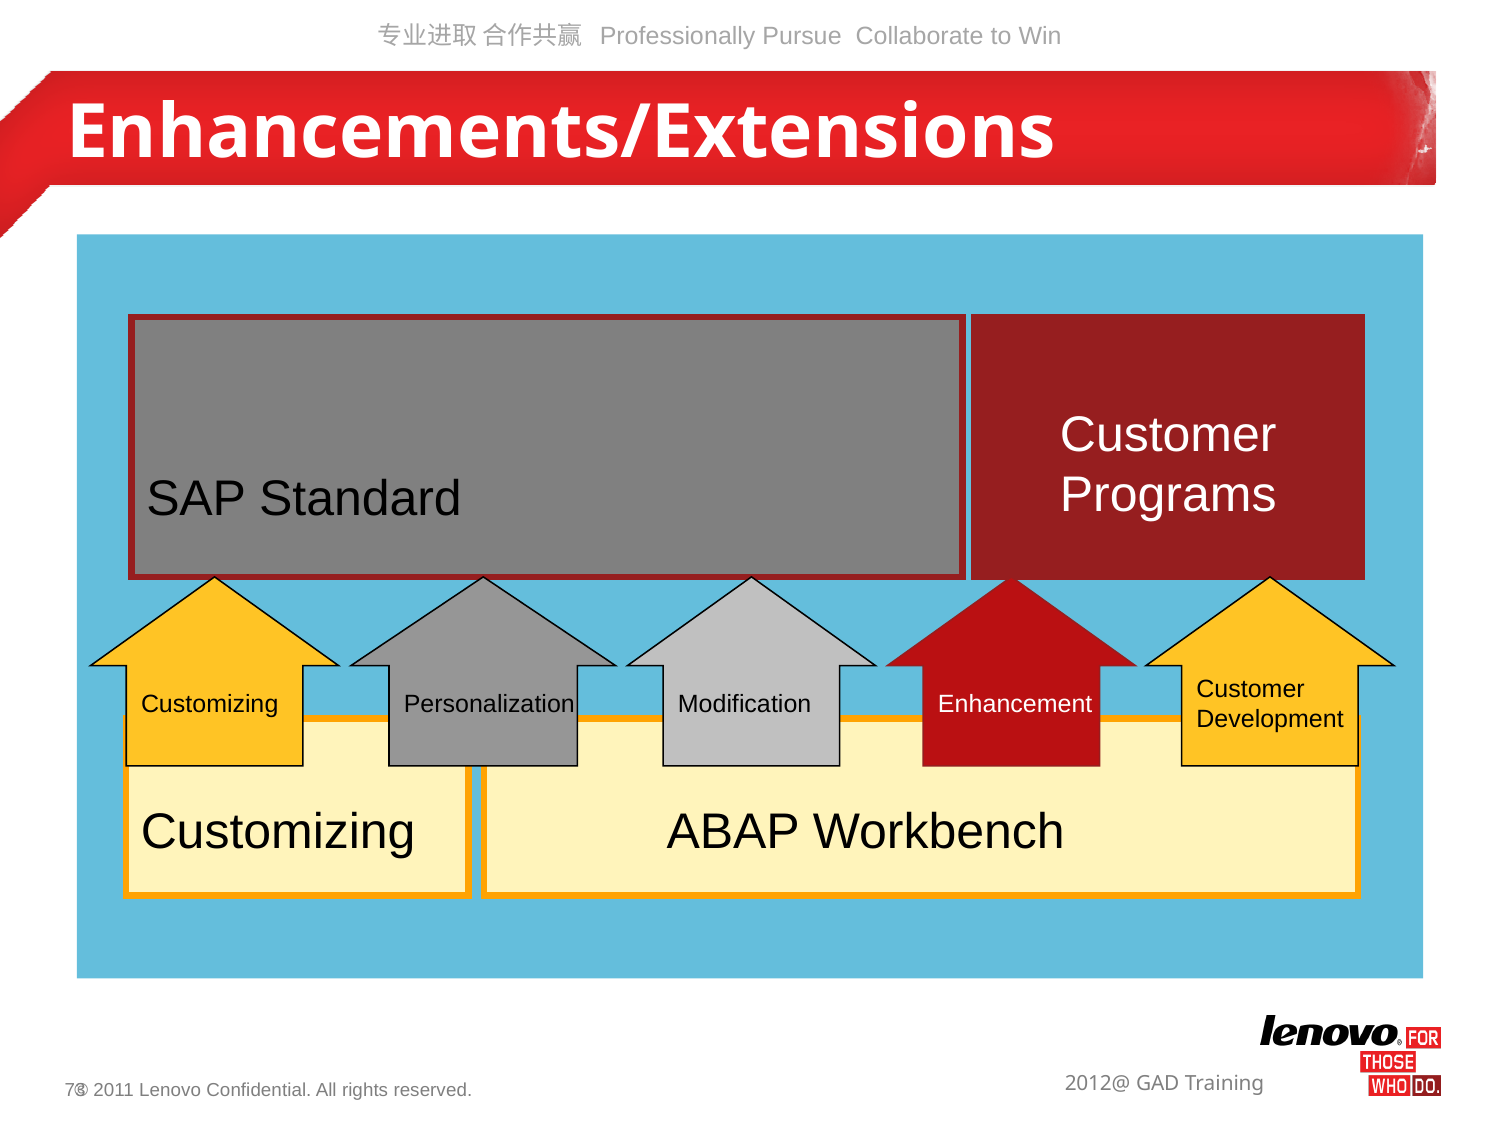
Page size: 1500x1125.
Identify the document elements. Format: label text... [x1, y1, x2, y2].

title Enhancements/Extensions [51, 75, 1500, 172]
text_box Customer Development [1146, 576, 1394, 766]
text_box SAP Standard [131, 316, 963, 577]
picture [0, 0, 1500, 250]
text_box Customizing [90, 576, 339, 766]
text_box Customizing [126, 718, 469, 896]
text_box Customer Programs [974, 316, 1363, 577]
picture [1260, 1015, 1441, 1096]
text_box Personalization [350, 576, 616, 766]
text_box Enhancement [887, 576, 1136, 766]
text_box Modification [627, 576, 876, 766]
text_box ABAP Workbench [483, 718, 1358, 896]
text_box [76, 234, 1424, 979]
